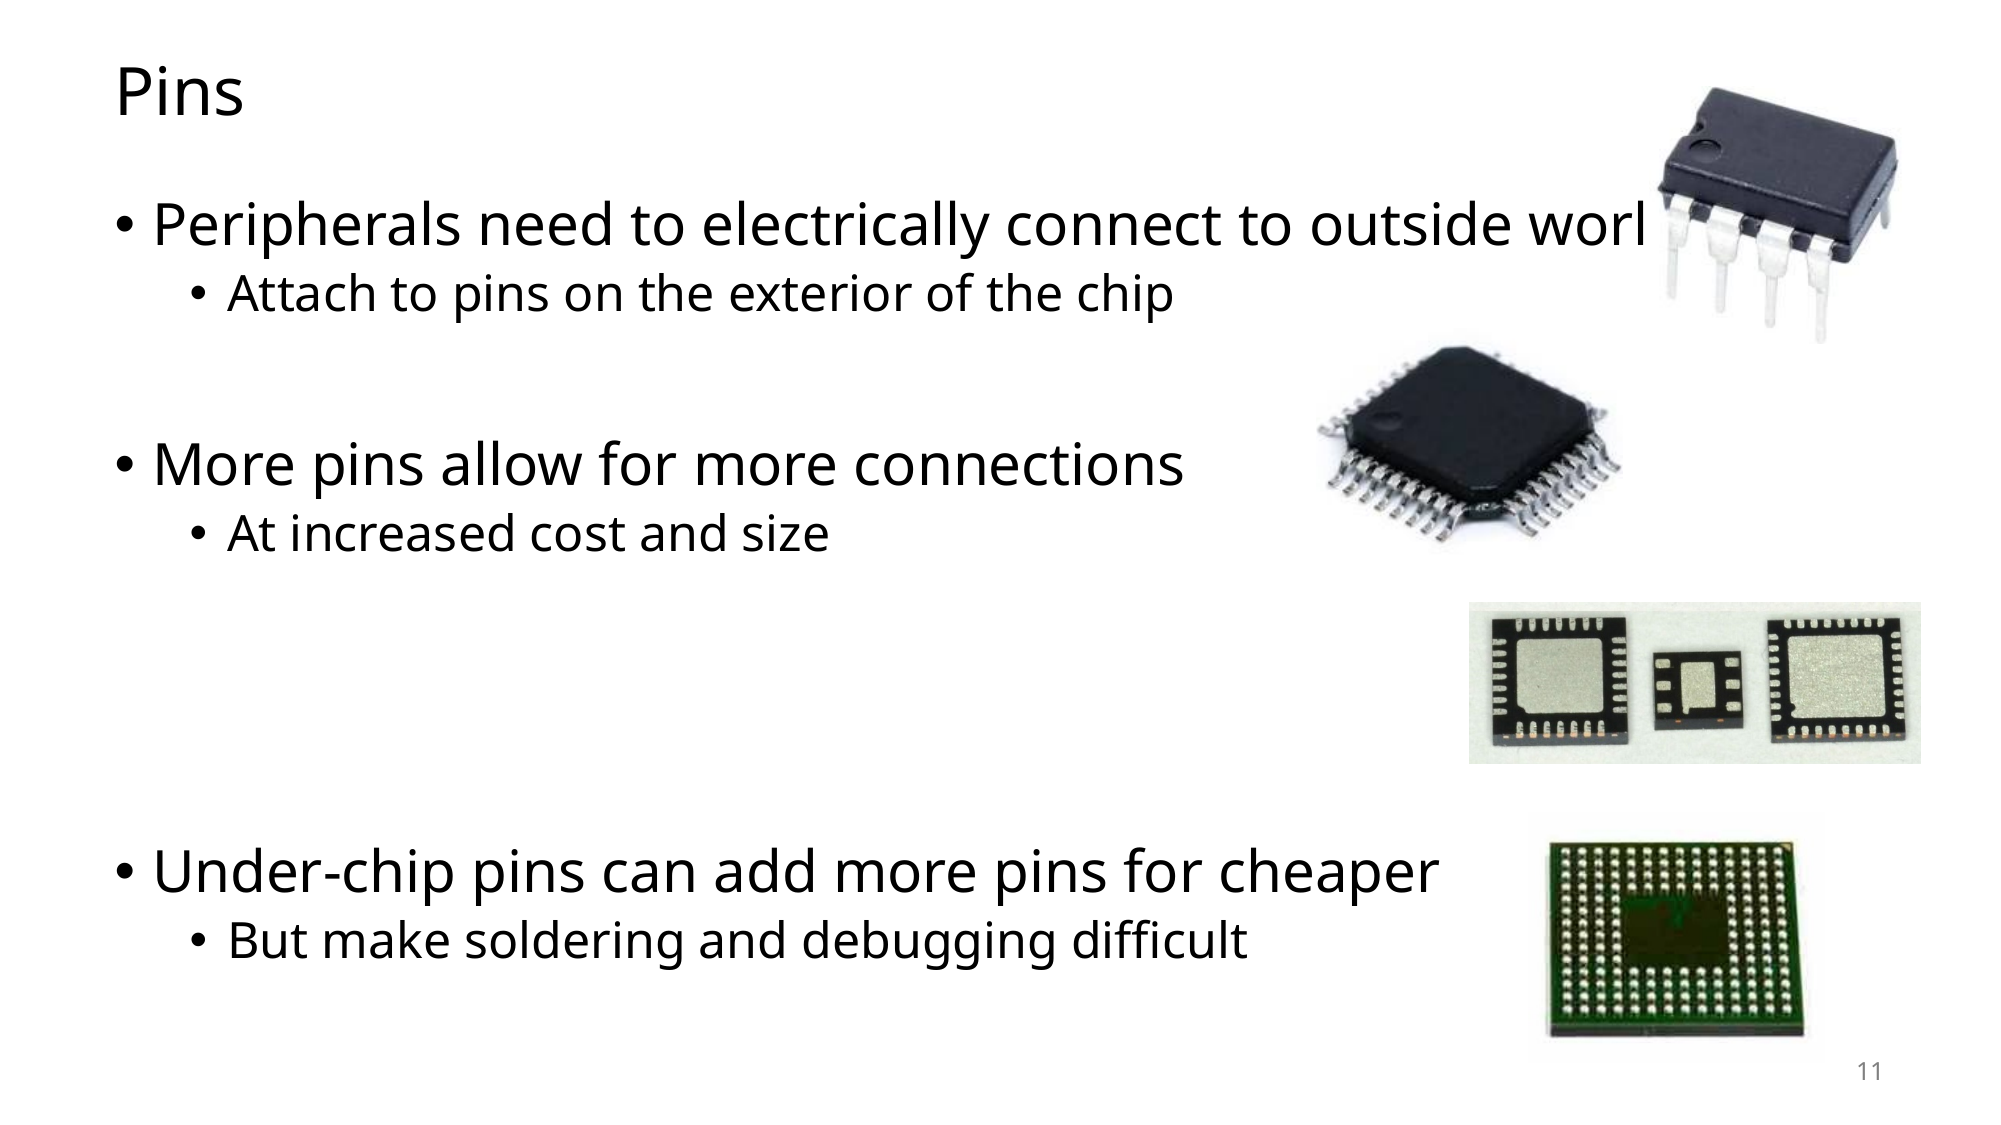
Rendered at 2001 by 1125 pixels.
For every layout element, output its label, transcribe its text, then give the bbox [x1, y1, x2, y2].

picture [1316, 291, 1623, 598]
picture [1528, 812, 1825, 1063]
picture [1649, 86, 1907, 344]
picture [1469, 602, 1921, 764]
title Pins [99, 37, 1900, 150]
list Peripherals need to electrically connect to outside world Attach to pins on the exterior of the chip More pins allow for more connections At increased cost and size Under-chip pins can add more pins for cheaper But make soldering and debugging difficult [99, 187, 1900, 1013]
slide_number 11 [1749, 1042, 1900, 1103]
